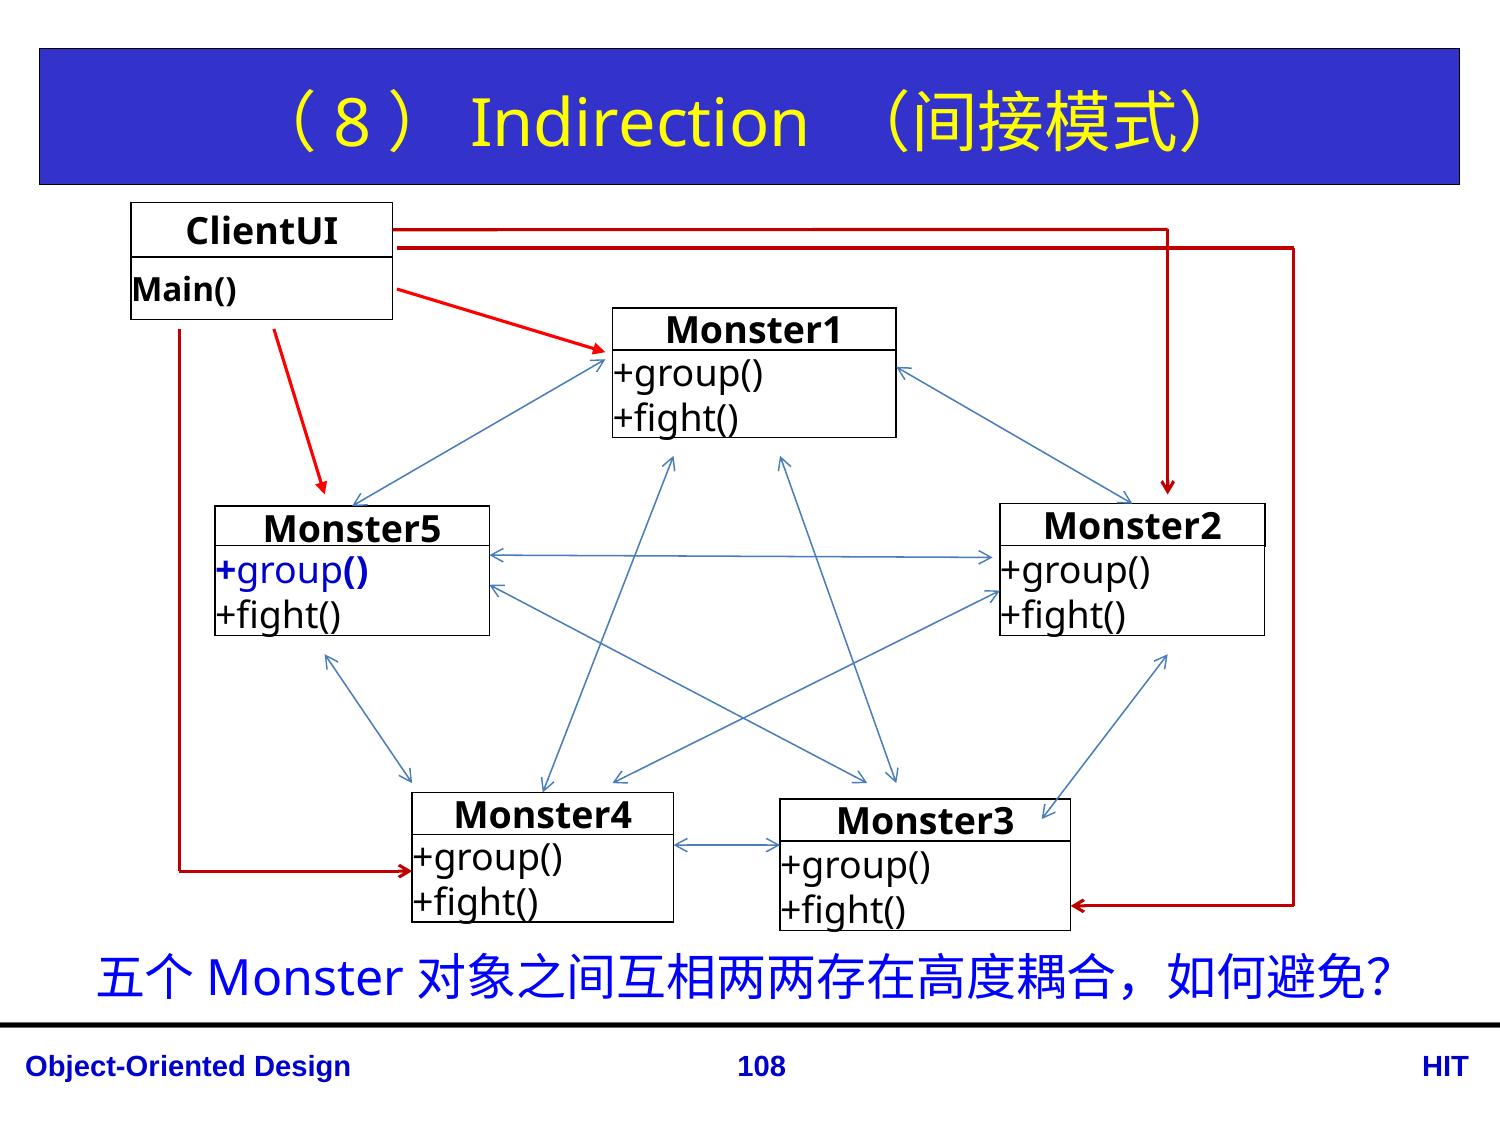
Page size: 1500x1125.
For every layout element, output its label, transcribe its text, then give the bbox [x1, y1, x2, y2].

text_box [130, 202, 1294, 931]
title （8）Indirection （间接模式） [38, 54, 1457, 185]
text_box 五个Monster对象之间互相两两存在高度耦合，如何避免？ [80, 937, 1429, 1013]
